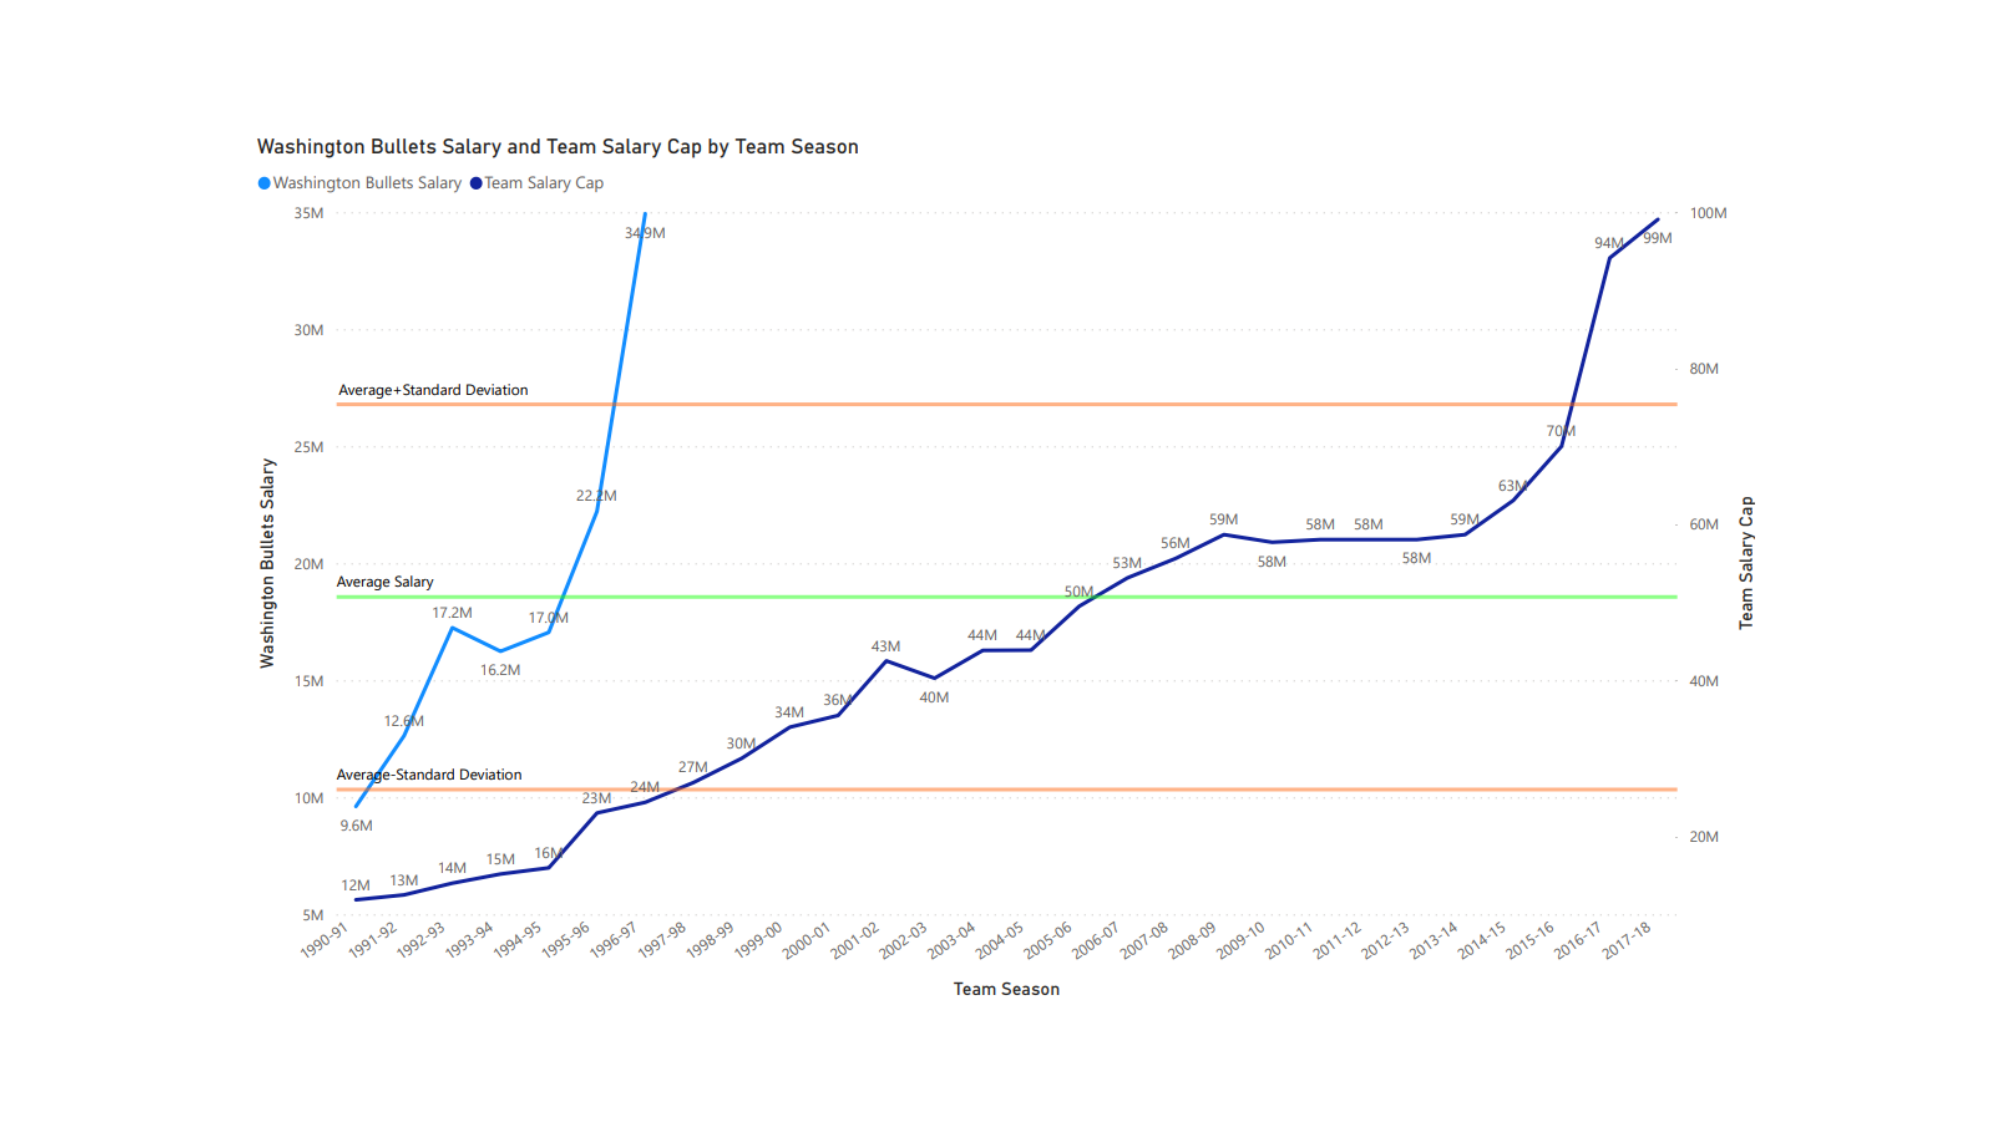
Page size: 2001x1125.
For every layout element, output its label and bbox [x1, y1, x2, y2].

picture [215, 105, 1785, 1020]
